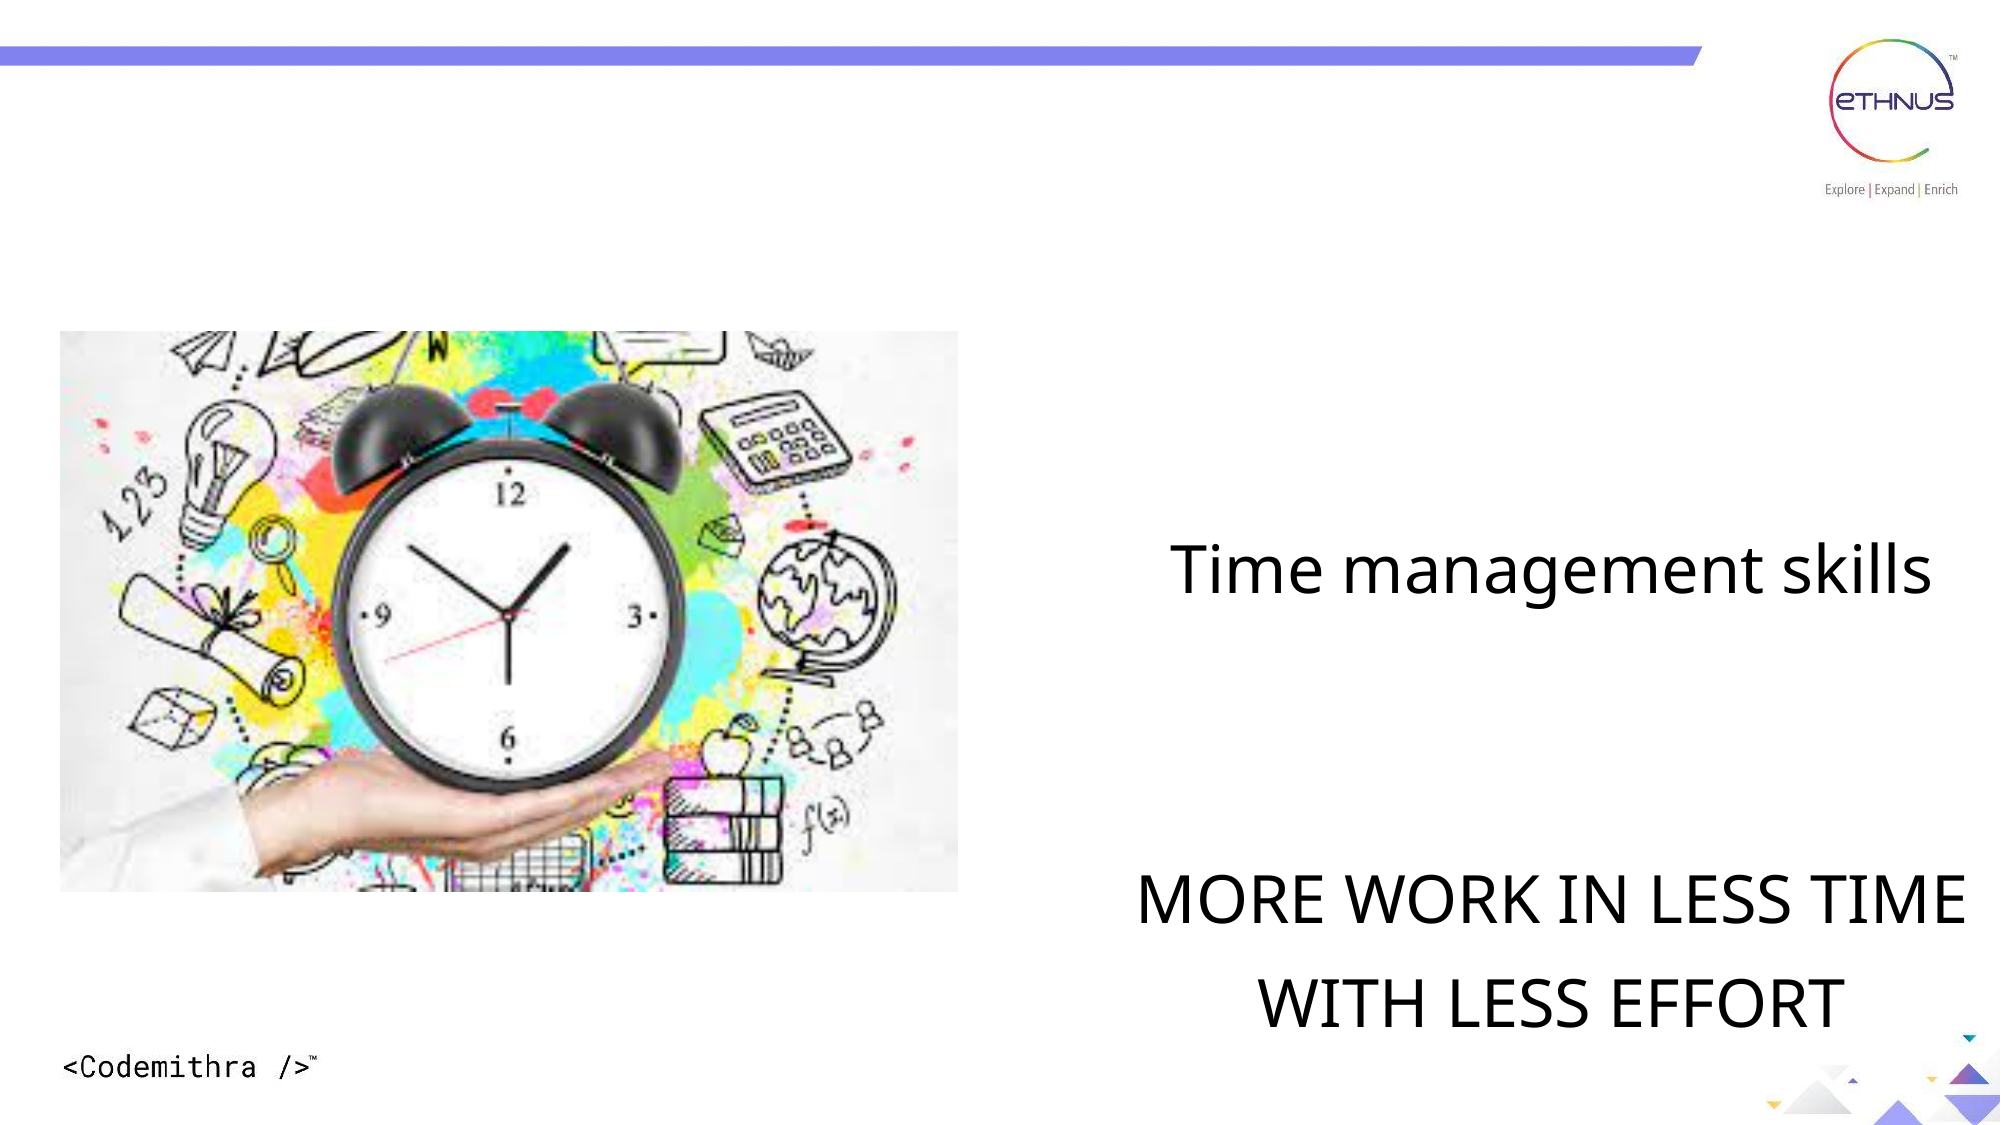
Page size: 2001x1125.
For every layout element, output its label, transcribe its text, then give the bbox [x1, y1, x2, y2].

text_box PRESENTATION SKILLS [71, 51, 691, 155]
text_box Time management skills MORE WORK IN LESS TIME WITH LESS EFFORT [1127, 502, 1977, 593]
picture [0, 1, 2000, 1125]
